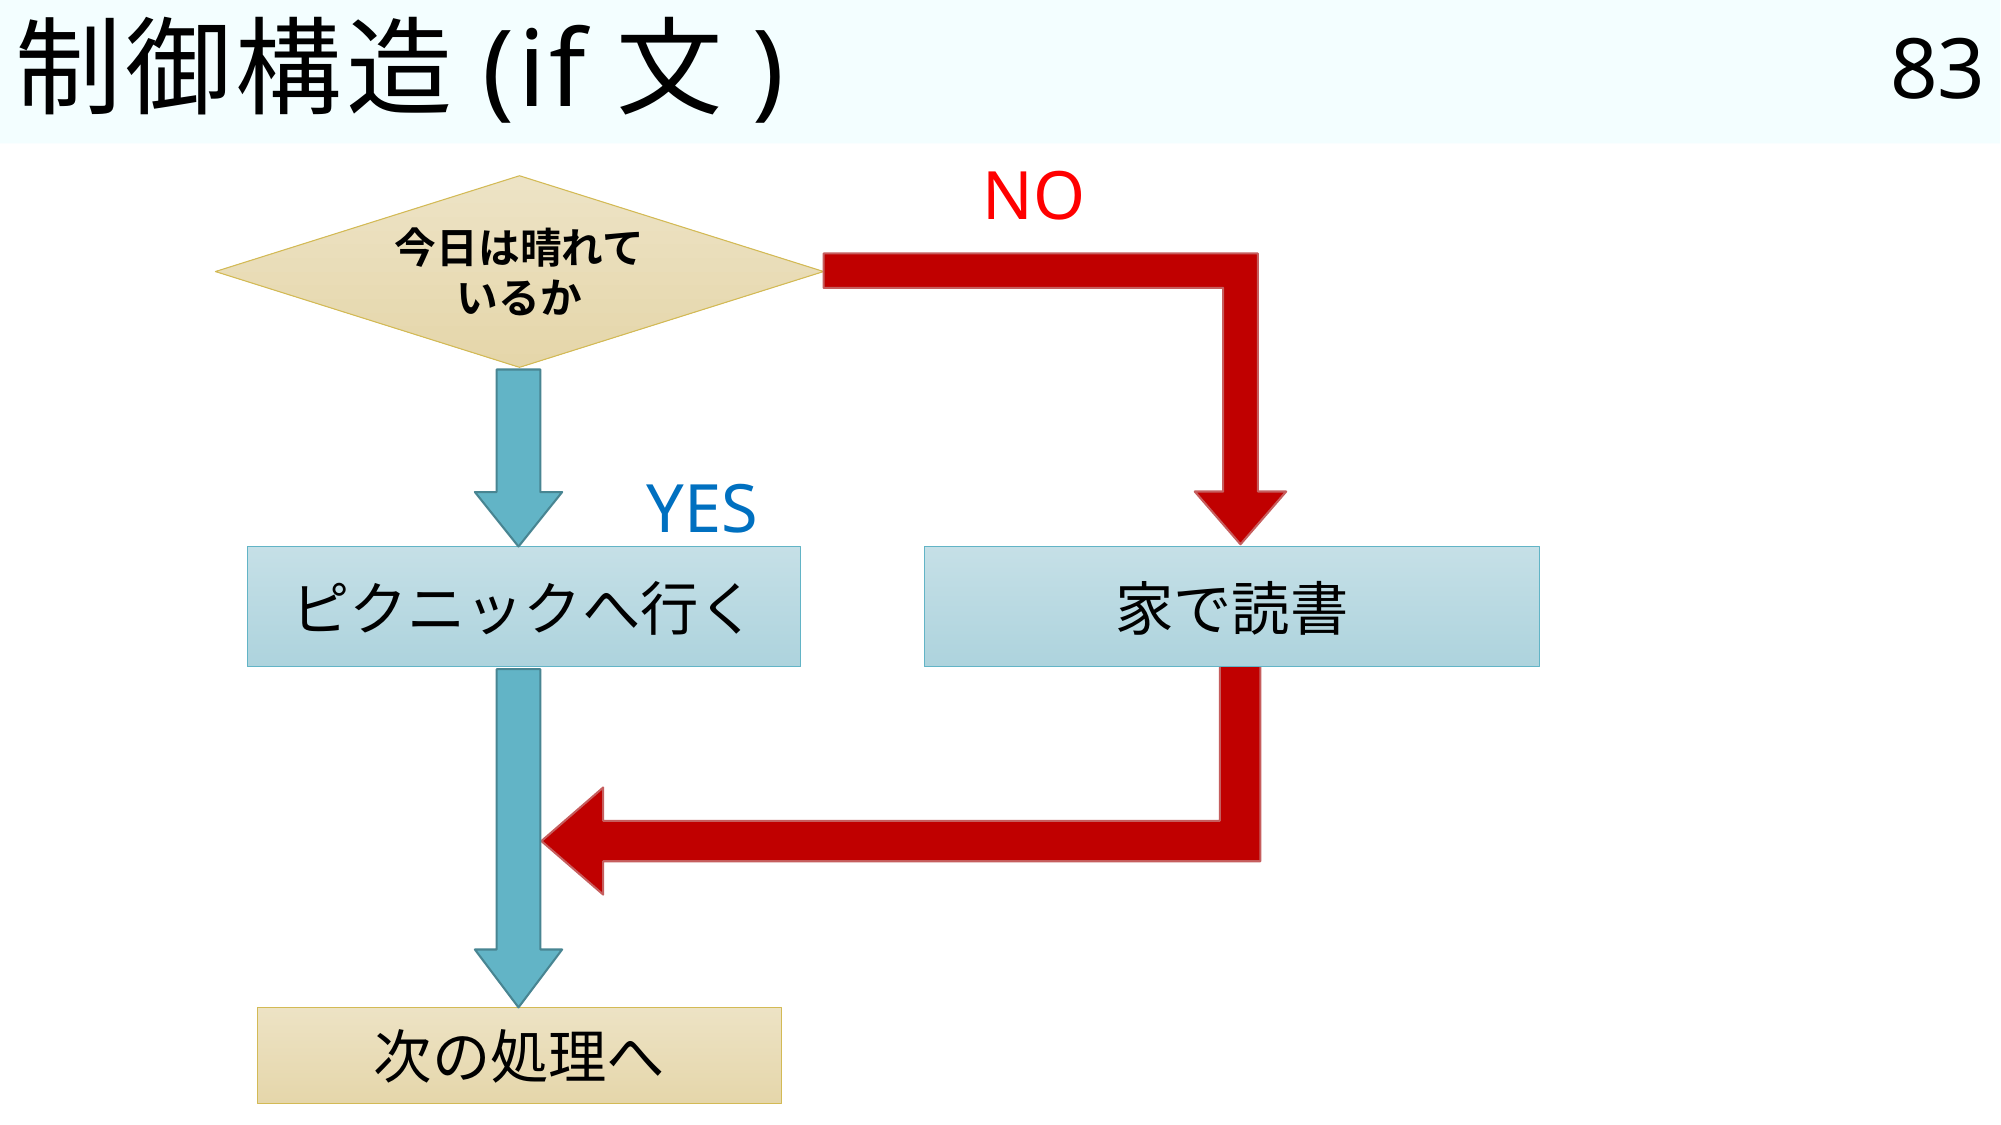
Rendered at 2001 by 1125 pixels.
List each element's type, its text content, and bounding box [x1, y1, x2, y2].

text_box YES [631, 458, 796, 553]
text_box [473, 368, 564, 548]
text_box [542, 667, 1262, 896]
title 制御構造(if文) [0, 0, 1775, 144]
text_box [822, 252, 1288, 546]
slide_number 83 [1775, 0, 2000, 144]
text_box 家で読書 [924, 546, 1540, 667]
text_box 次の処理へ [257, 1007, 782, 1104]
text_box ピクニックへ行く [247, 546, 801, 667]
text_box [473, 668, 564, 1009]
text_box NO [967, 145, 1133, 241]
text_box 今日は晴れているか [214, 175, 822, 368]
